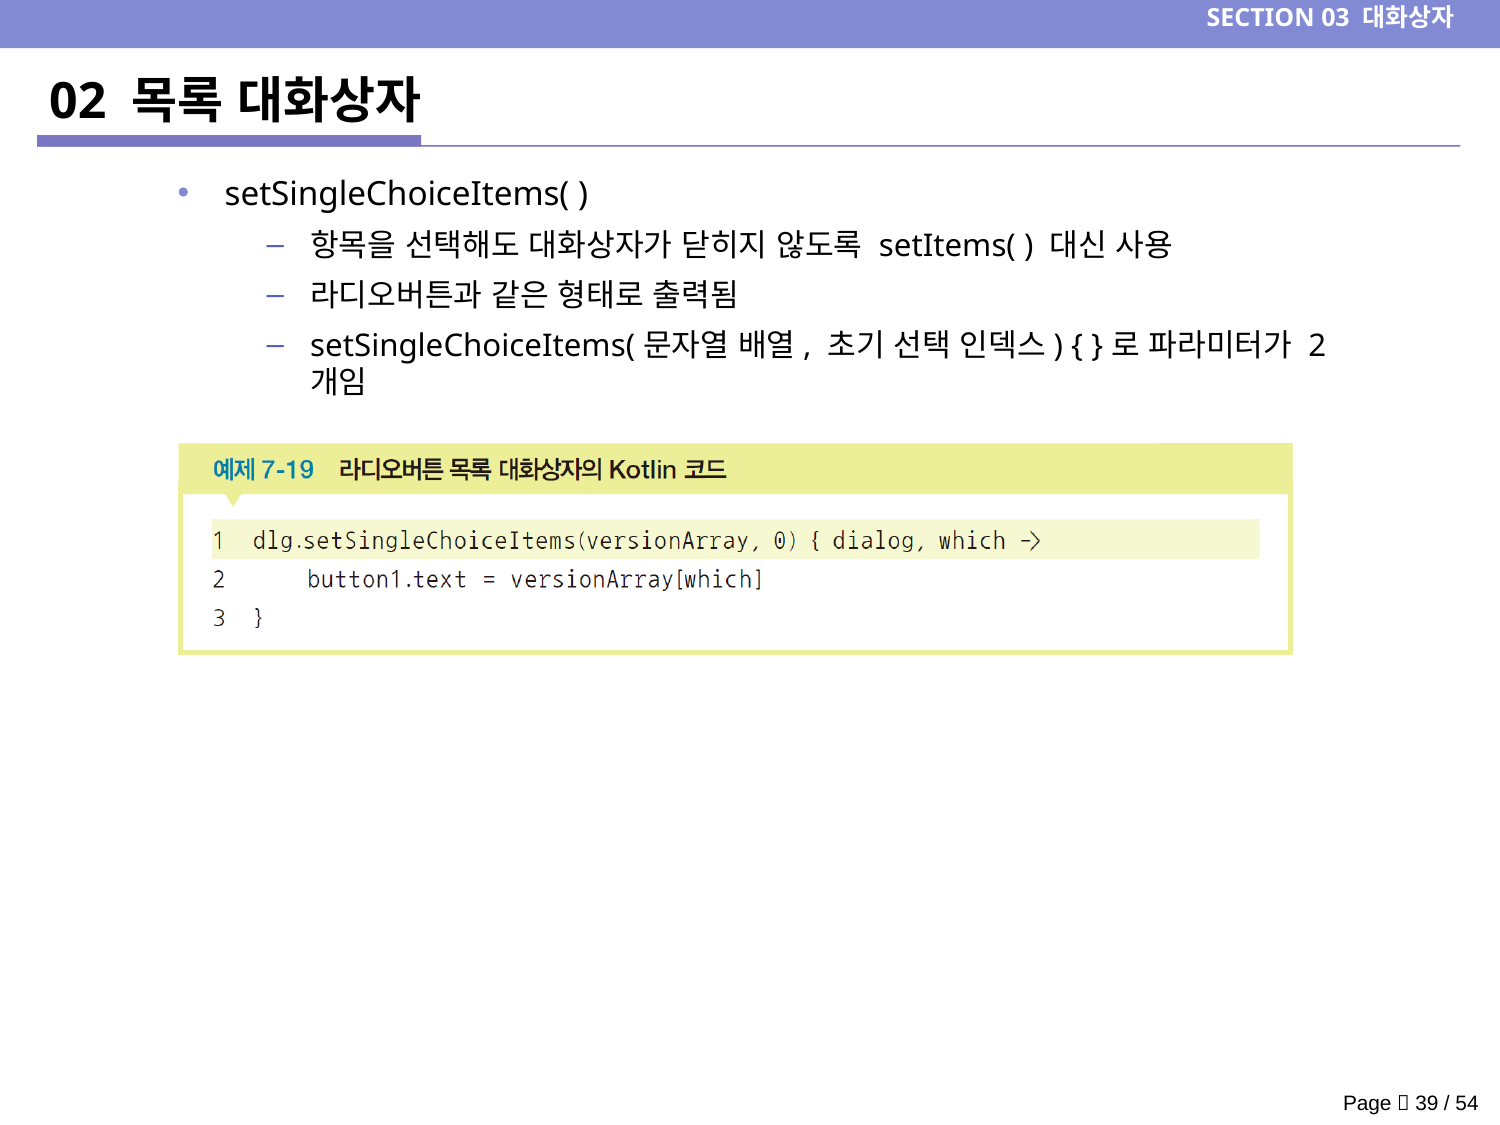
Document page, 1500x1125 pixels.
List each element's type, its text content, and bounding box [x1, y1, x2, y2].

title 02 목록 대화상자 [48, 67, 1448, 132]
list setSingleChoiceItems( ) 항목을 선택해도 대화상자가 닫히지 않도록 setItems( ) 대신 사용 라디오버튼과 같은 형태로 출력됨 setSingleChoiceItems(문자열 배열, 초기 선택 인덱스) { }로 파라미터가 2개임 [104, 171, 1382, 880]
picture [177, 440, 1301, 661]
text_box SECTION 03 대화상자 [1191, 0, 1500, 39]
